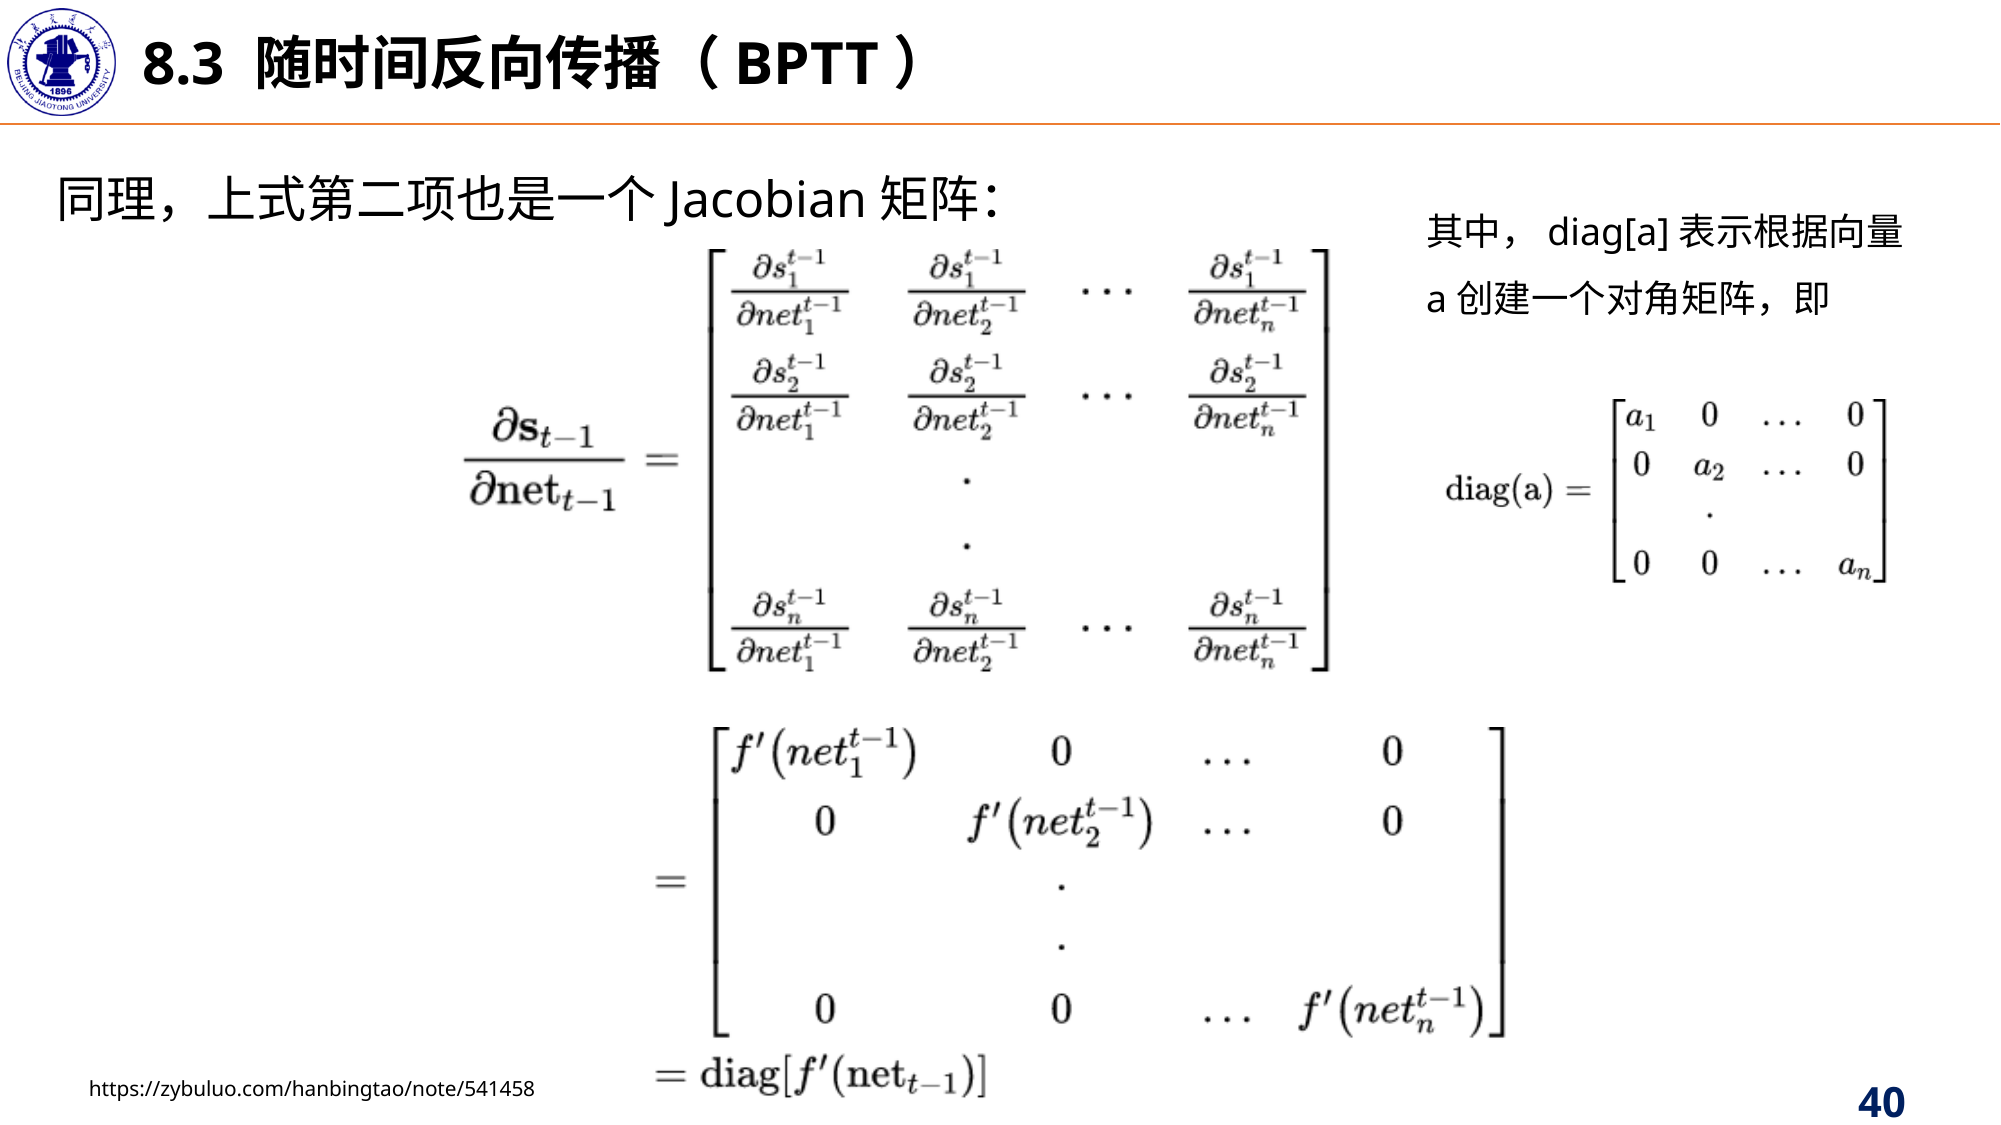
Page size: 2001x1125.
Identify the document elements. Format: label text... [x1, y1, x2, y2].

text_box 其中，diag[a]表示根据向量a创建一个对角矩阵，即 [1411, 177, 1933, 328]
picture [7, 8, 116, 116]
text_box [443, 249, 1525, 1117]
text_box https://zybuluo.com/hanbingtao/note/541458 [74, 1055, 443, 1108]
text_box 同理，上式第二项也是一个Jacobian矩阵： [42, 130, 1063, 235]
picture [1431, 399, 1900, 599]
text_box 8.3 随时间反向传播（BPTT） [127, 19, 1958, 175]
